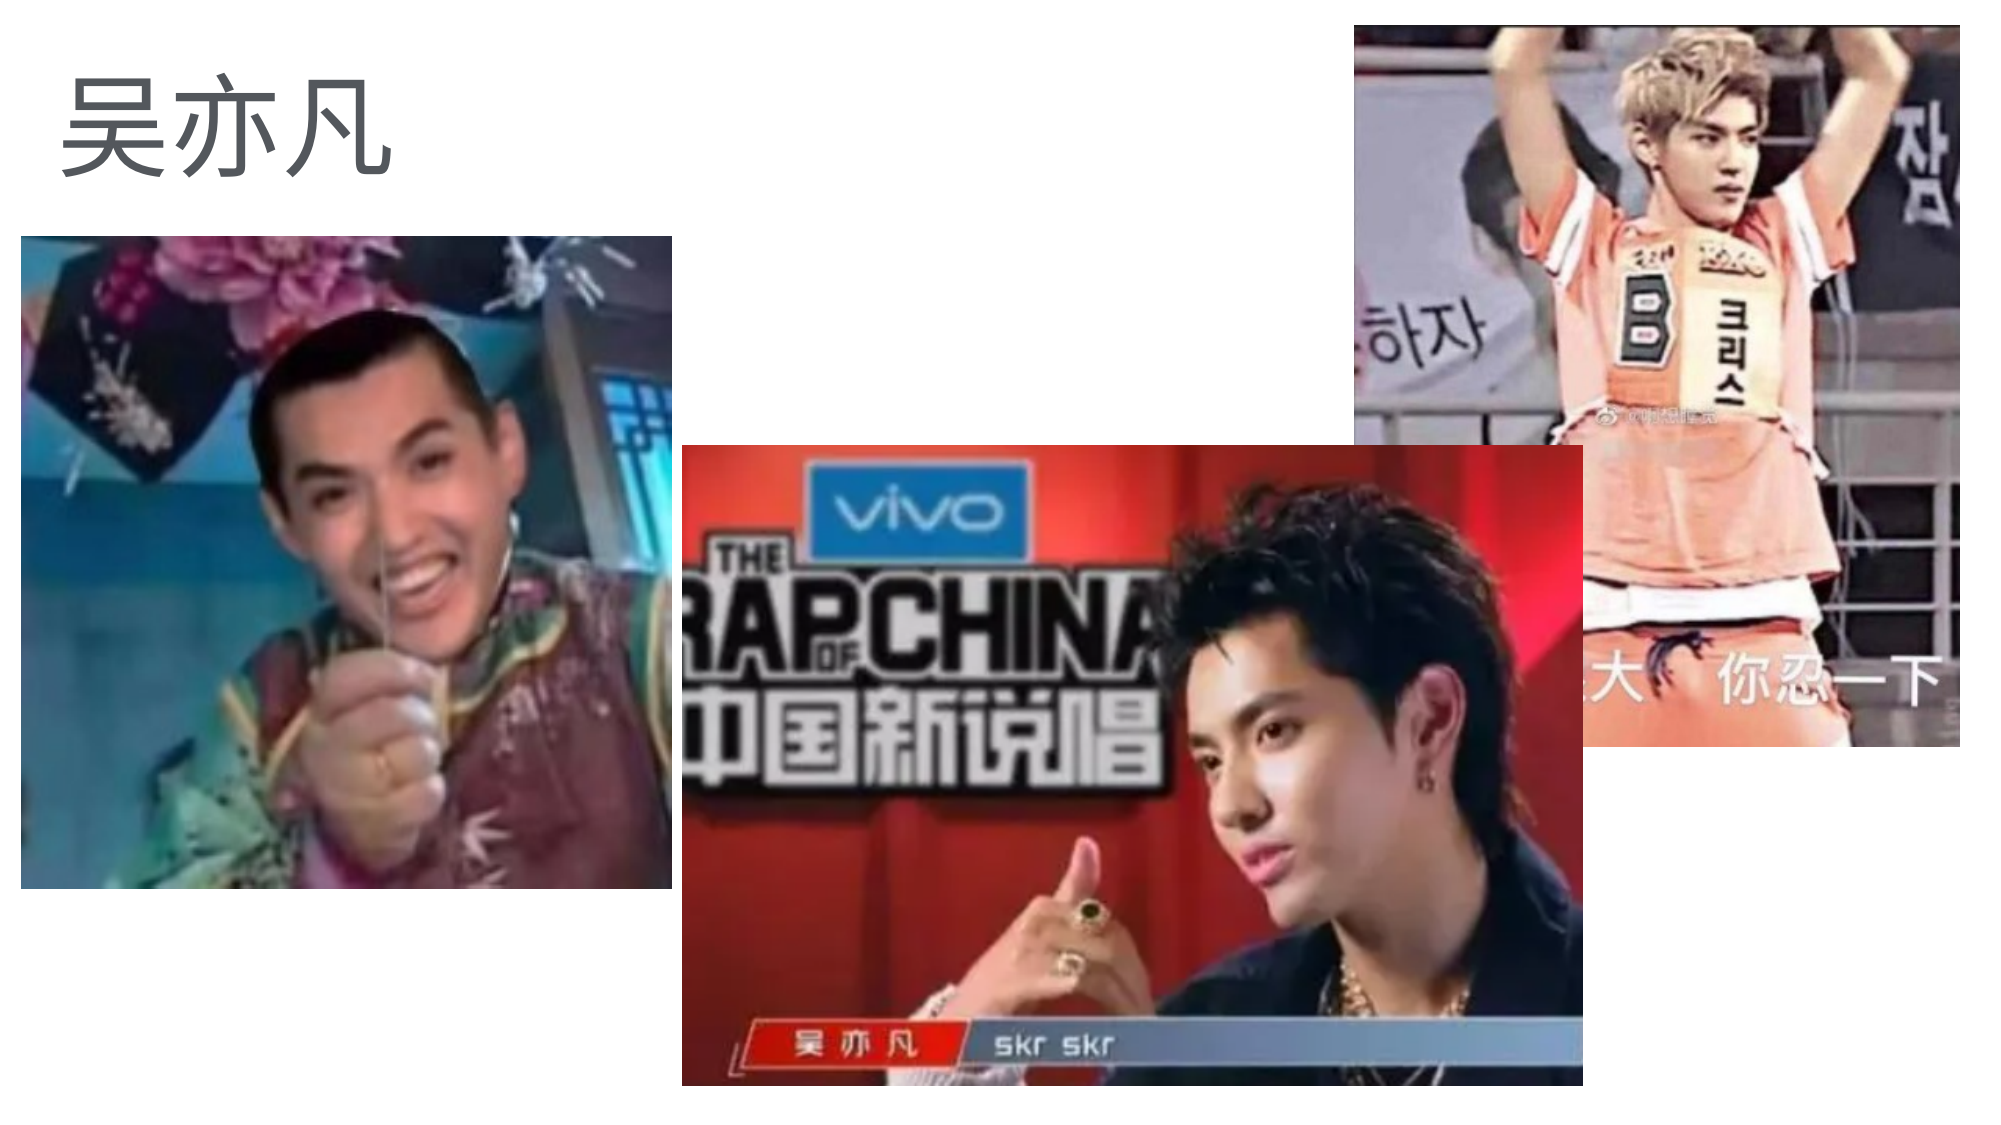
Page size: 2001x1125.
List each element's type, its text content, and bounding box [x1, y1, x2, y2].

text_box 吴亦凡 [42, 48, 410, 199]
picture [21, 236, 672, 889]
picture [682, 25, 1960, 1086]
